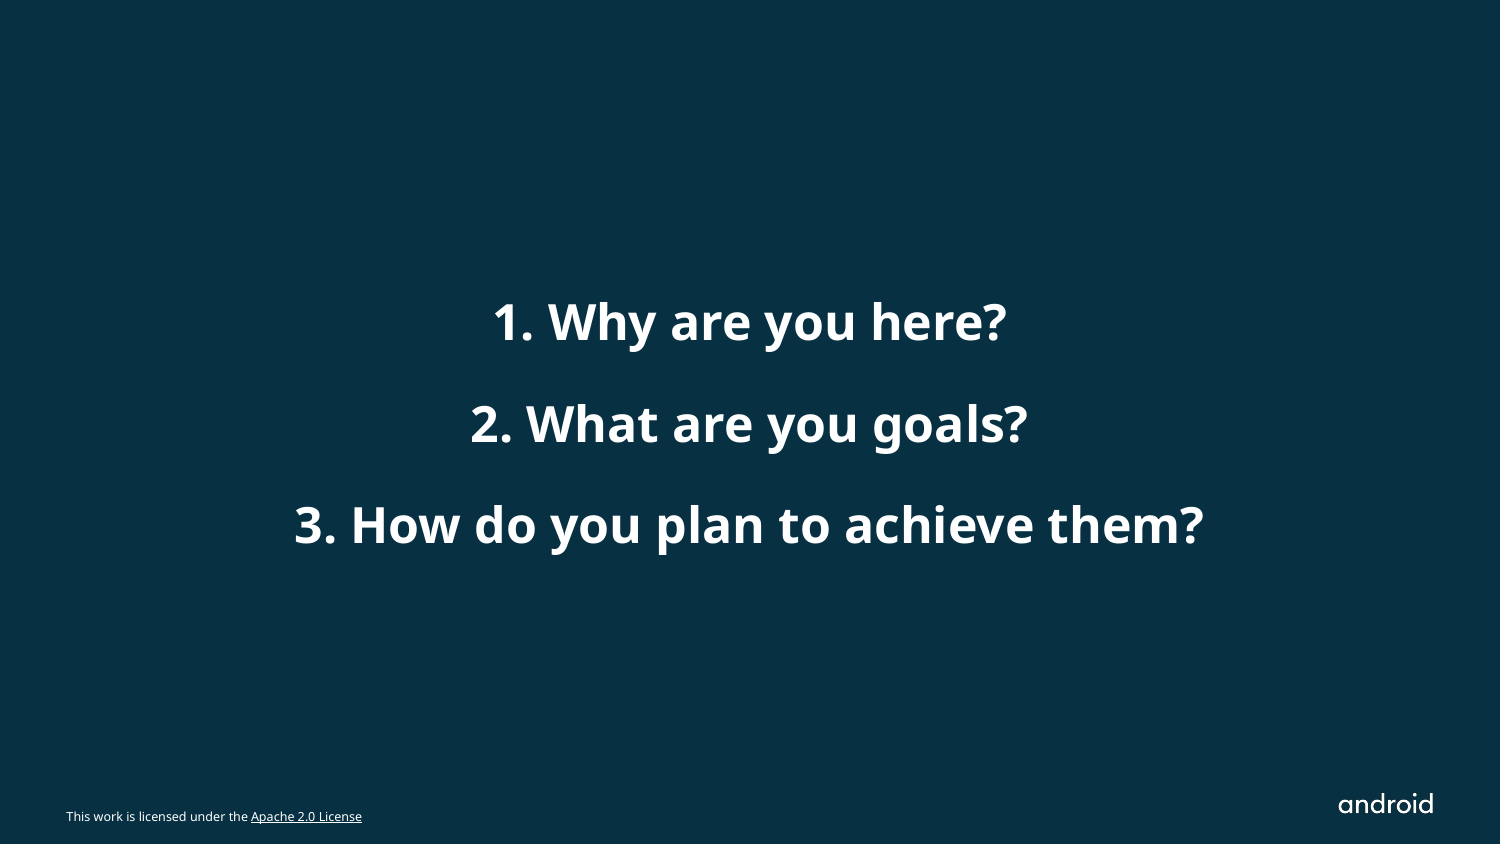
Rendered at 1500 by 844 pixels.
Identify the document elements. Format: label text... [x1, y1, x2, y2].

title 1. Why are you here? 2. What are you goals? 3. How do you plan to achieve them? [144, 327, 1356, 517]
picture [1334, 787, 1438, 819]
